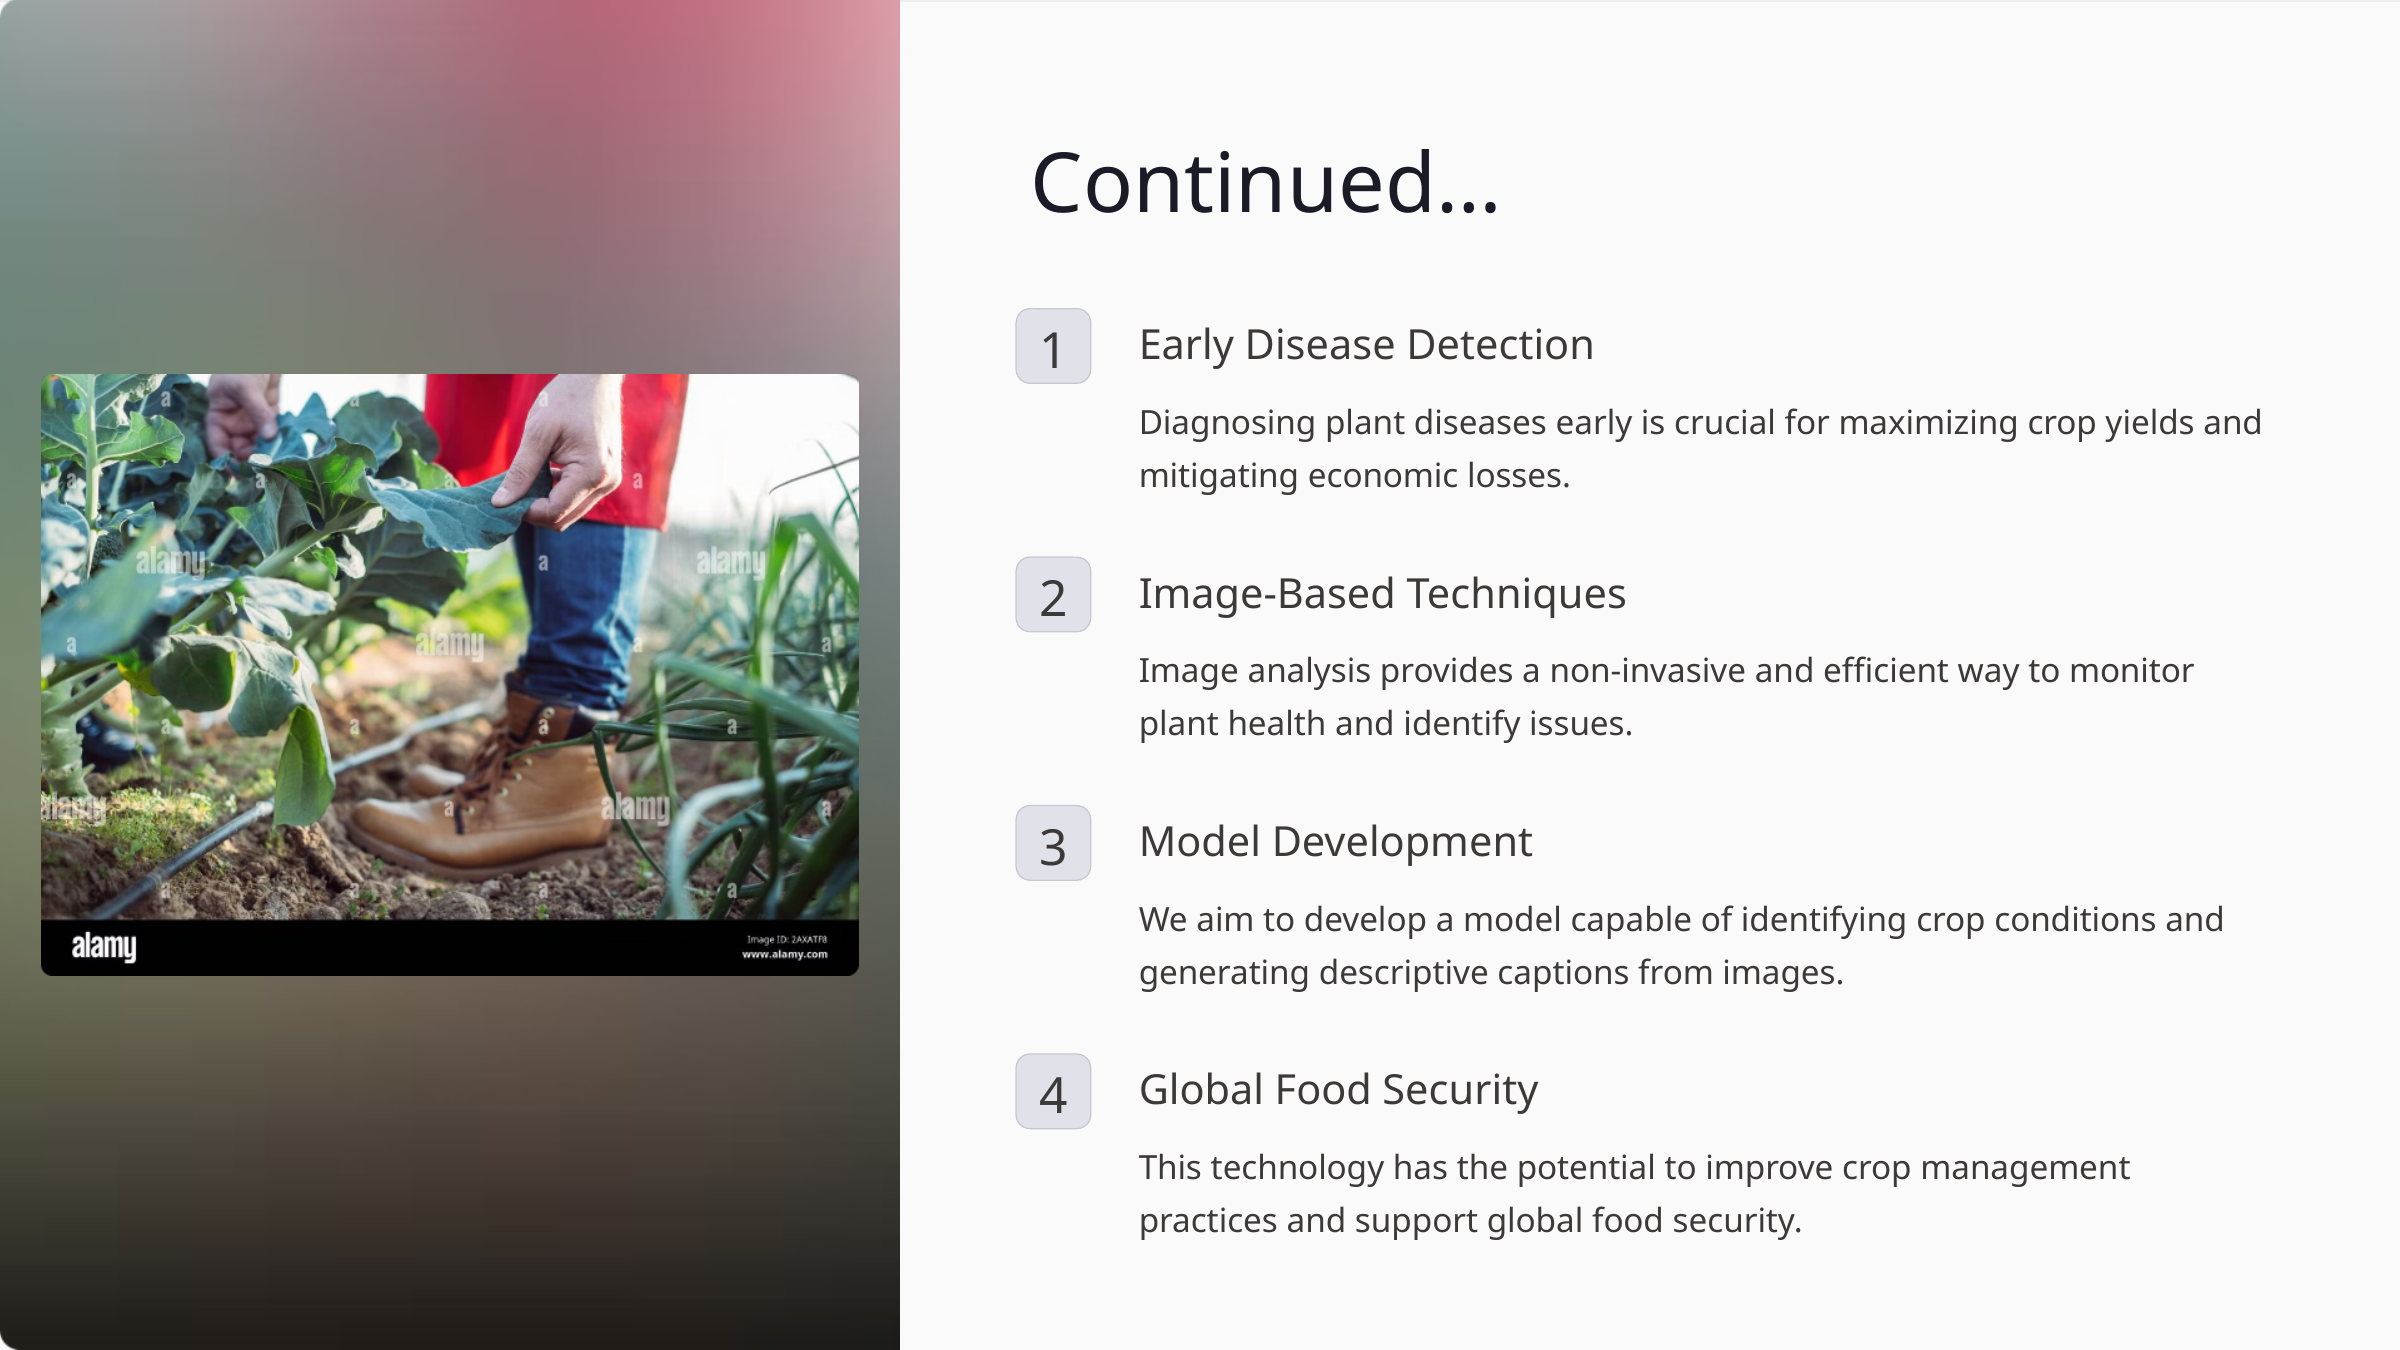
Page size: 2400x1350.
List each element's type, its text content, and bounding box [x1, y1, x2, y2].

text_box This technology has the potential to improve crop management practices and support global food security. [1123, 1125, 2284, 1232]
text_box 1 [1042, 321, 1065, 371]
text_box We aim to develop a model capable of identifying crop conditions and generating descriptive captions from images. [1123, 877, 2284, 984]
text_box Diagnosing plant diseases early is crucial for maximizing crop yields and mitigating economic losses. [1123, 380, 2284, 487]
text_box 4 [1039, 1066, 1067, 1117]
text_box [1016, 805, 1091, 881]
picture [0, 0, 900, 1350]
text_box Early Disease Detection [1123, 308, 1576, 361]
text_box [1016, 308, 1091, 384]
text_box [1016, 557, 1091, 632]
text_box Global Food Security [1123, 1054, 1539, 1106]
text_box Model Development [1123, 805, 1539, 858]
text_box Image analysis provides a non-invasive and efficient way to monitor plant health and identify issues. [1123, 628, 2284, 736]
text_box [900, 1, 2400, 1350]
text_box 3 [1040, 818, 1067, 868]
text_box 2 [1040, 569, 1067, 620]
text_box Image-Based Techniques [1123, 557, 1612, 609]
text_box [1016, 1053, 1091, 1129]
text_box Continued… [1016, 117, 1846, 222]
